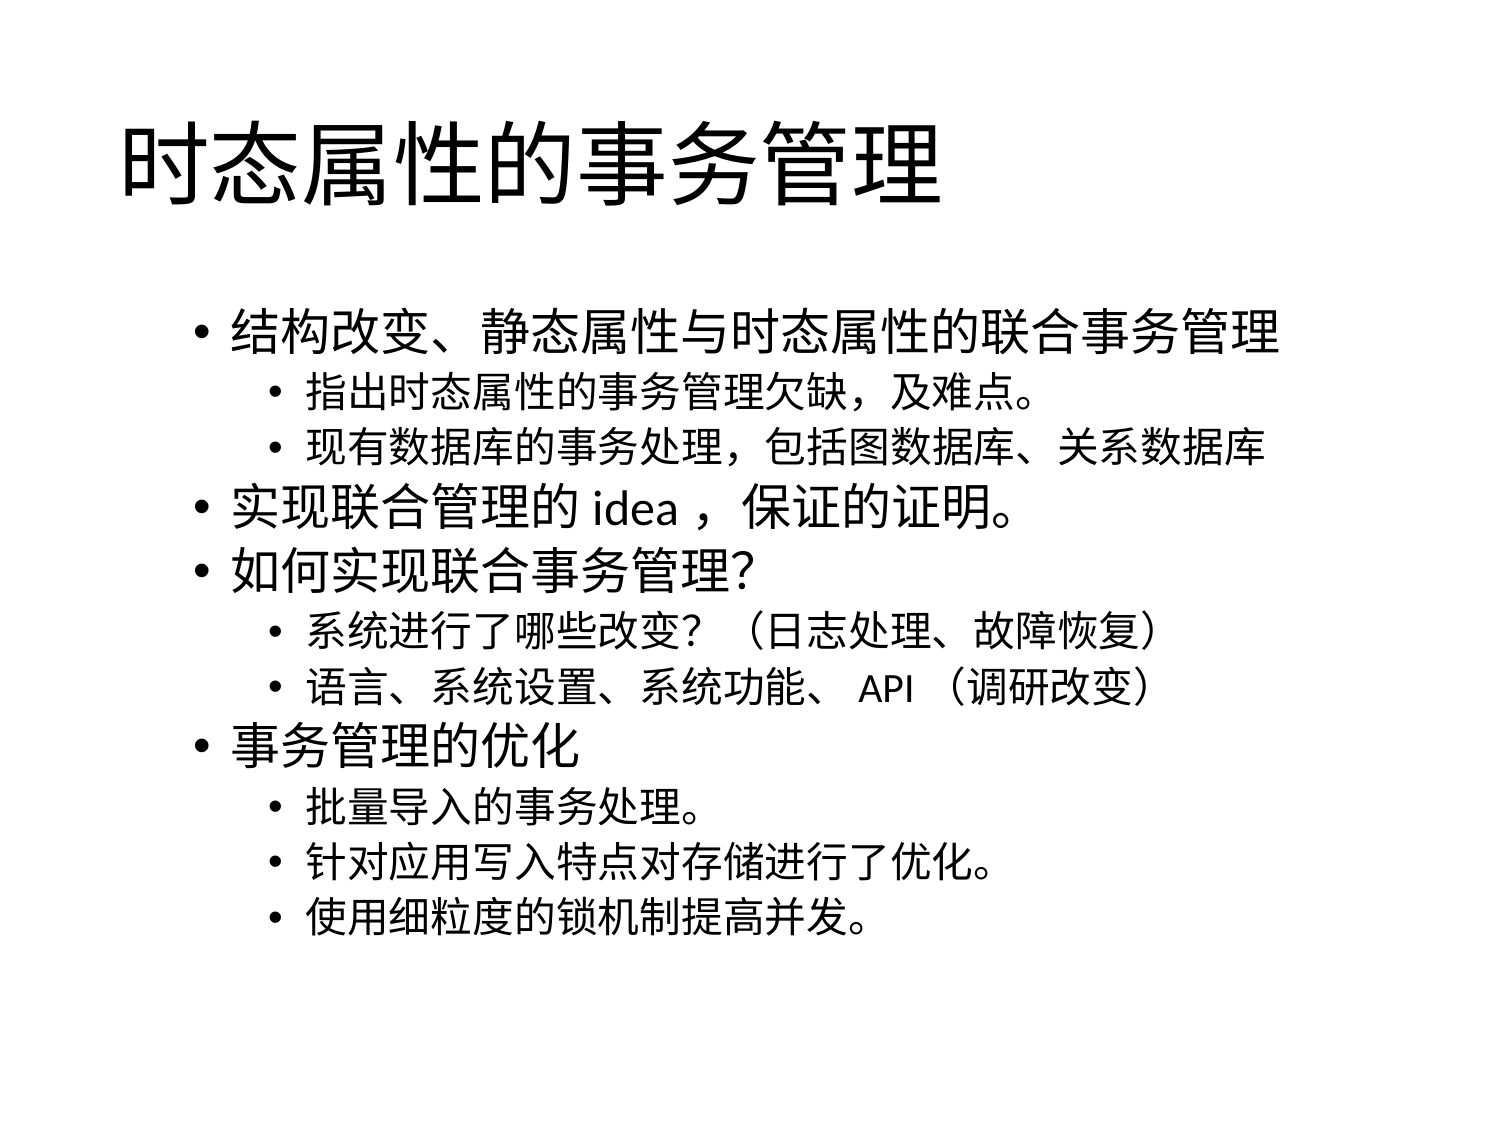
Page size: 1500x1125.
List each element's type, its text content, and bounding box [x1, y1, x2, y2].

title 时态属性的事务管理 [103, 59, 1397, 278]
list 结构改变、静态属性与时态属性的联合事务管理 指出时态属性的事务管理欠缺，及难点。 现有数据库的事务处理，包括图数据库、关系数据库 实现联合管理的idea，保证的证明。 如何实现联合事务管理？ 系统进行了哪些改变？（日志处理、故障恢复） 语言、系统设置、系统功能、API（调研改变） 事务管理的优化 批量导入的事务处理。 针对应用写入特点对存储进行了优化。 使用细粒度的锁机制提高并发。 [103, 299, 1397, 1014]
